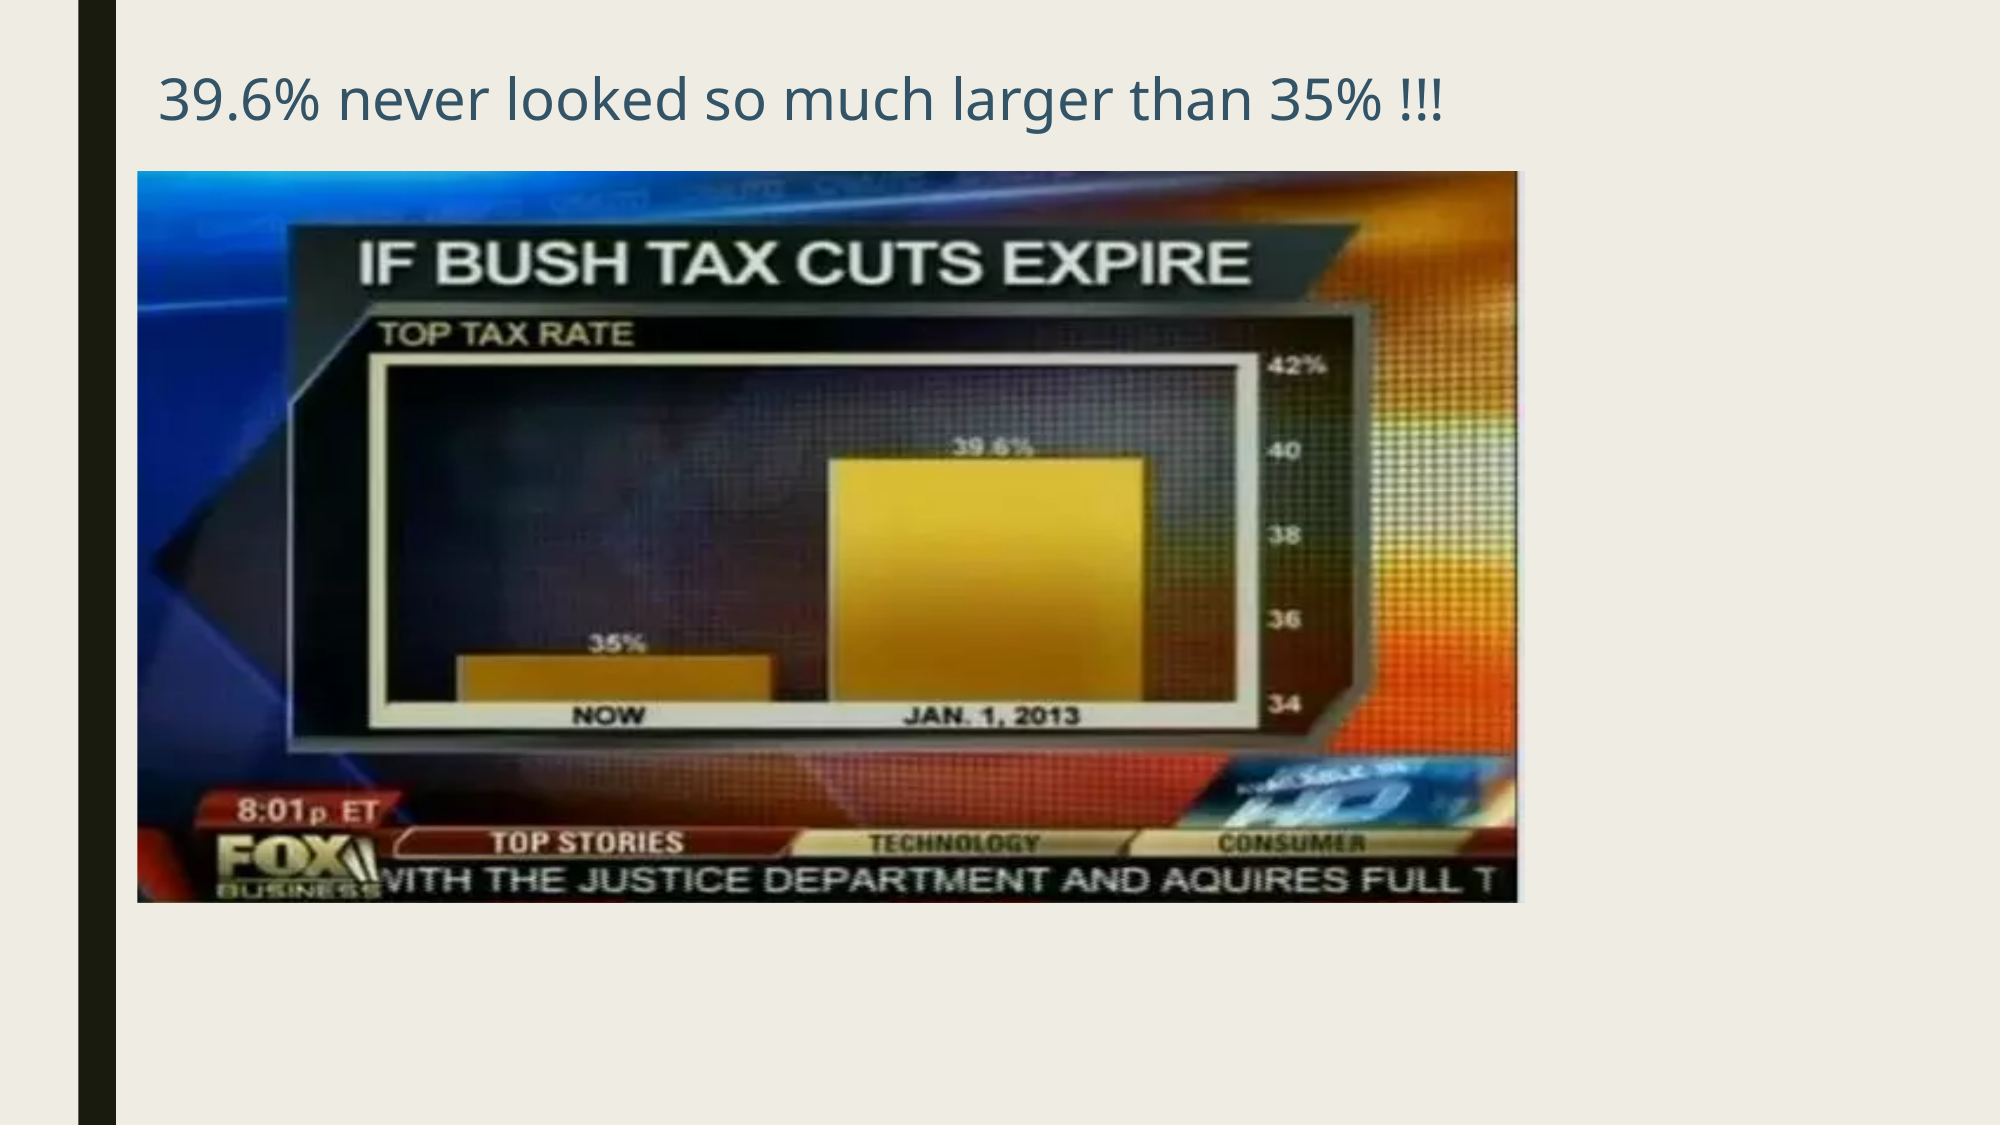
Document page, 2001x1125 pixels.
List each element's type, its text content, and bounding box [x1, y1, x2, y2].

title 39.6% never looked so much larger than 35% !!! [143, 0, 1642, 187]
picture [137, 171, 1525, 903]
